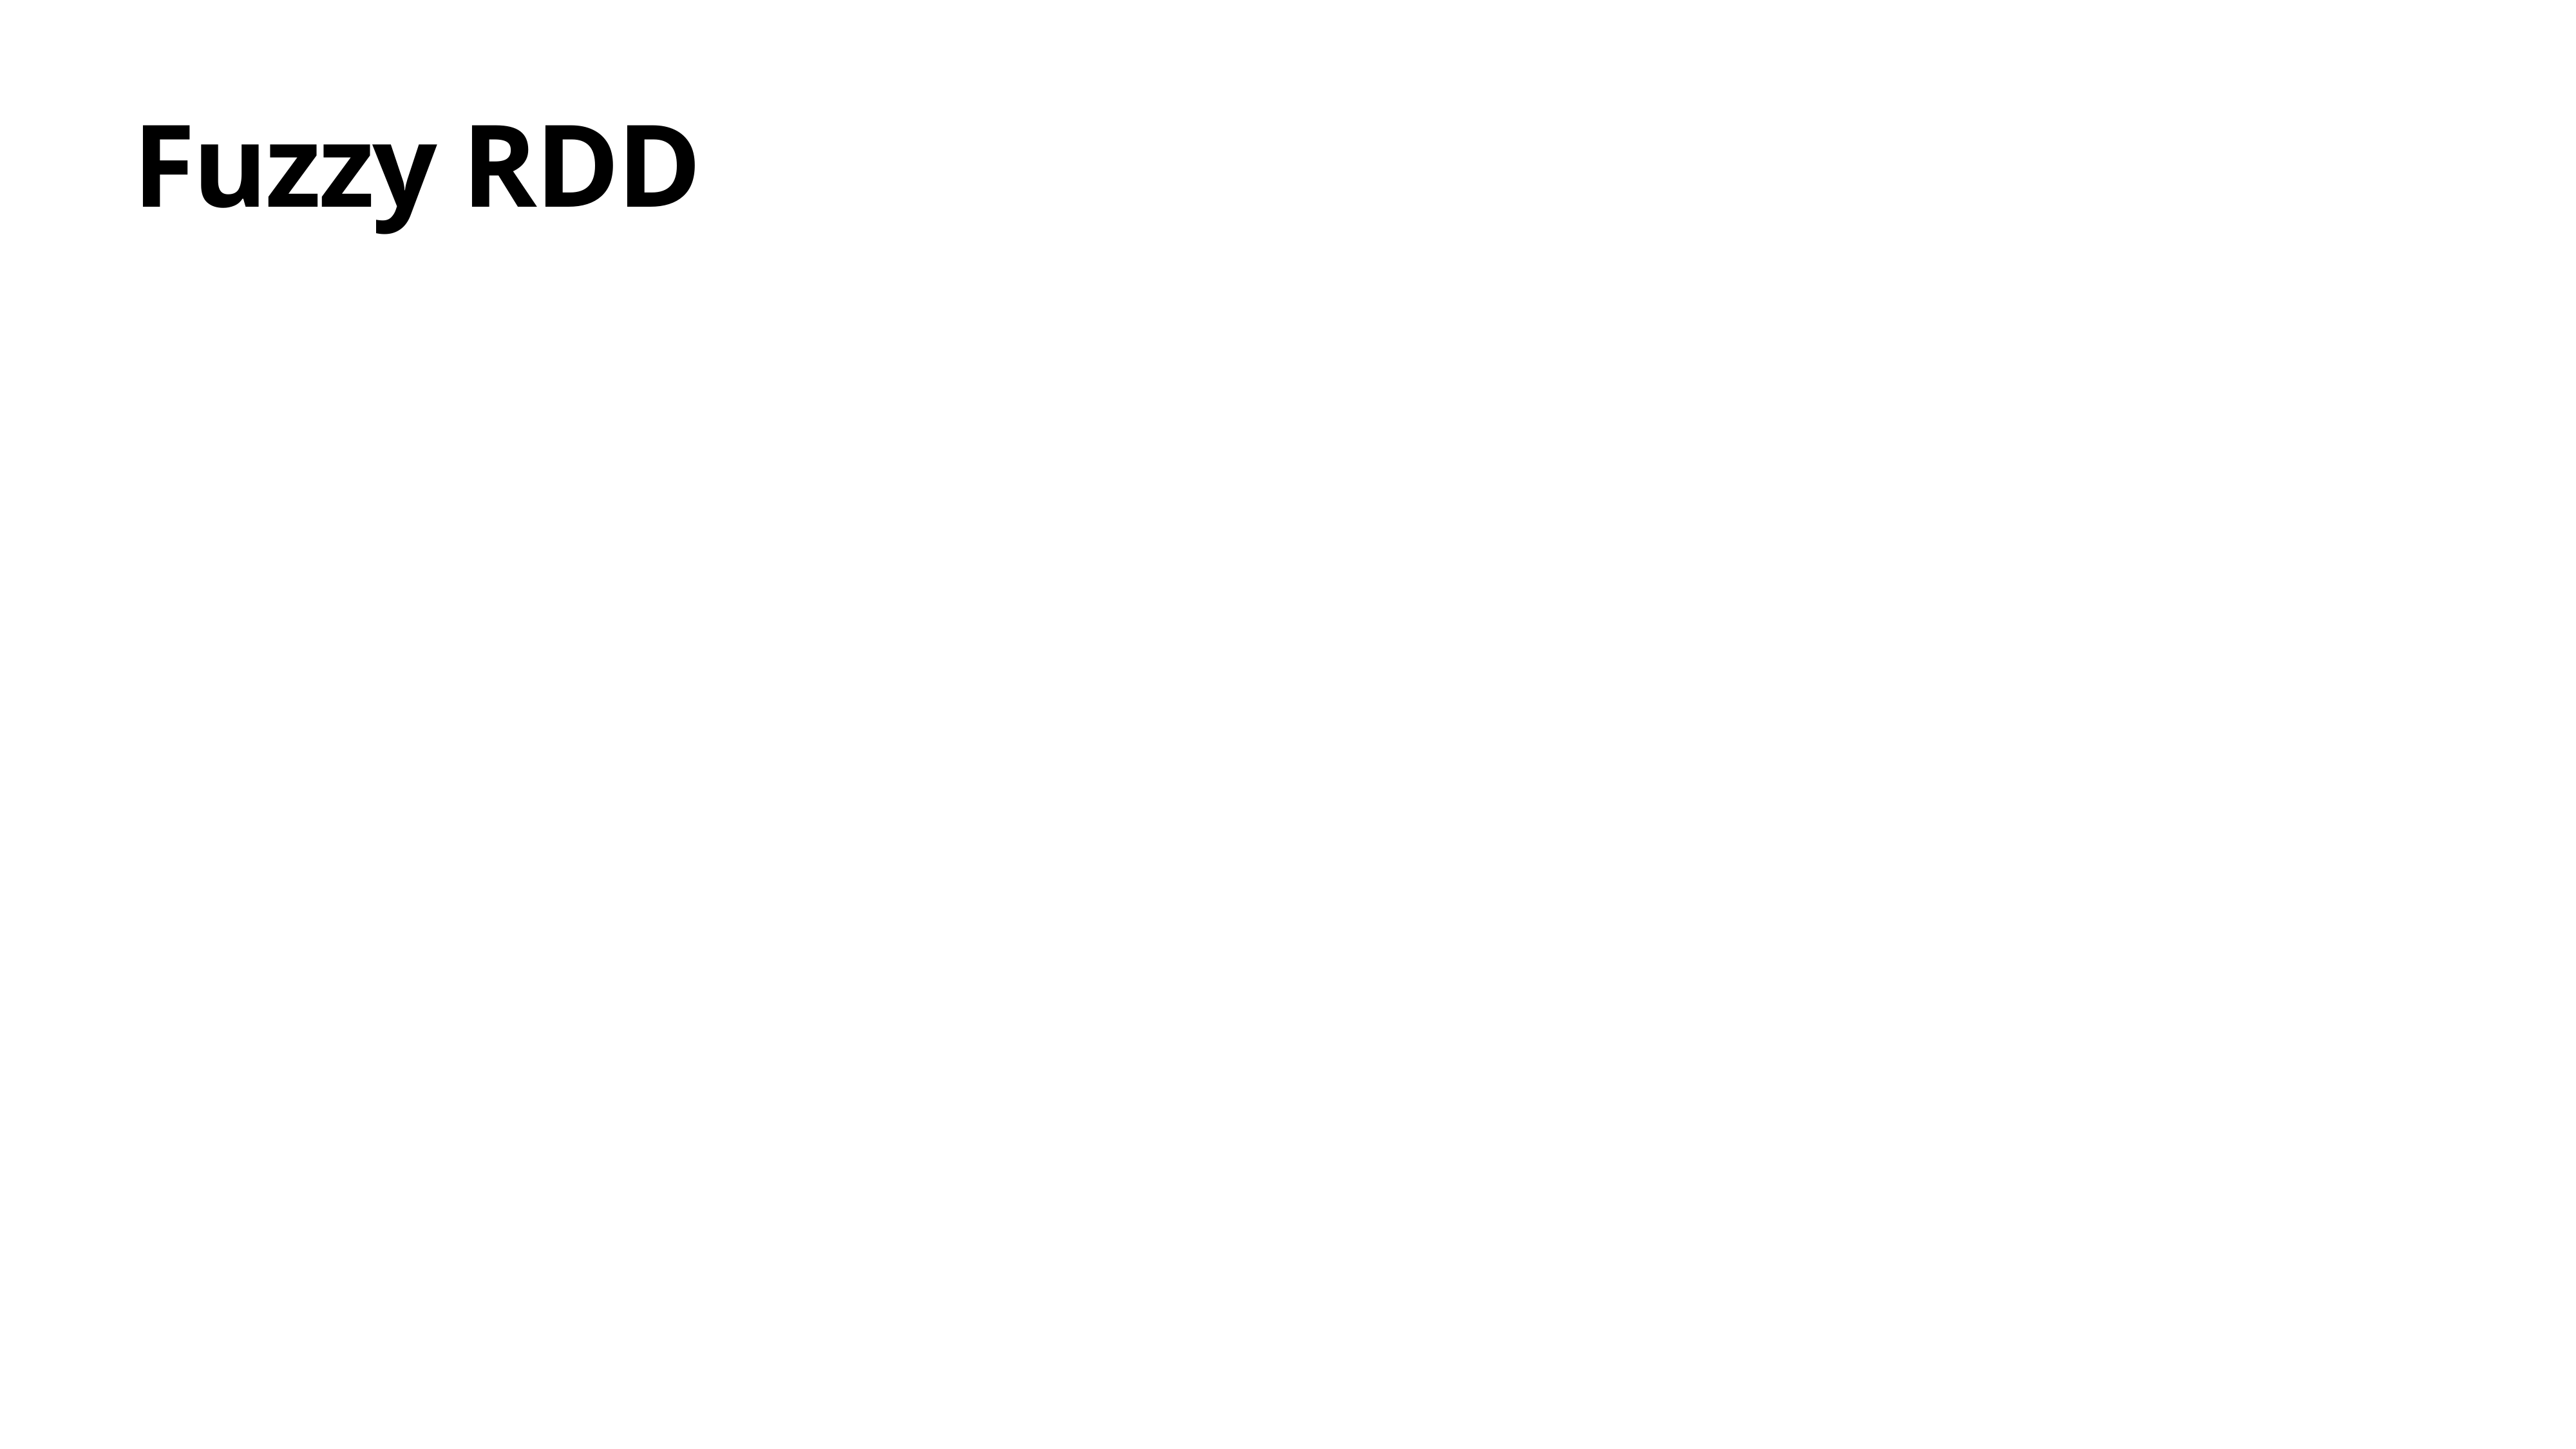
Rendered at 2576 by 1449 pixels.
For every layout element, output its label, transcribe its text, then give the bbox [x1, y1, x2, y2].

title Fuzzy RDD [127, 113, 2449, 266]
